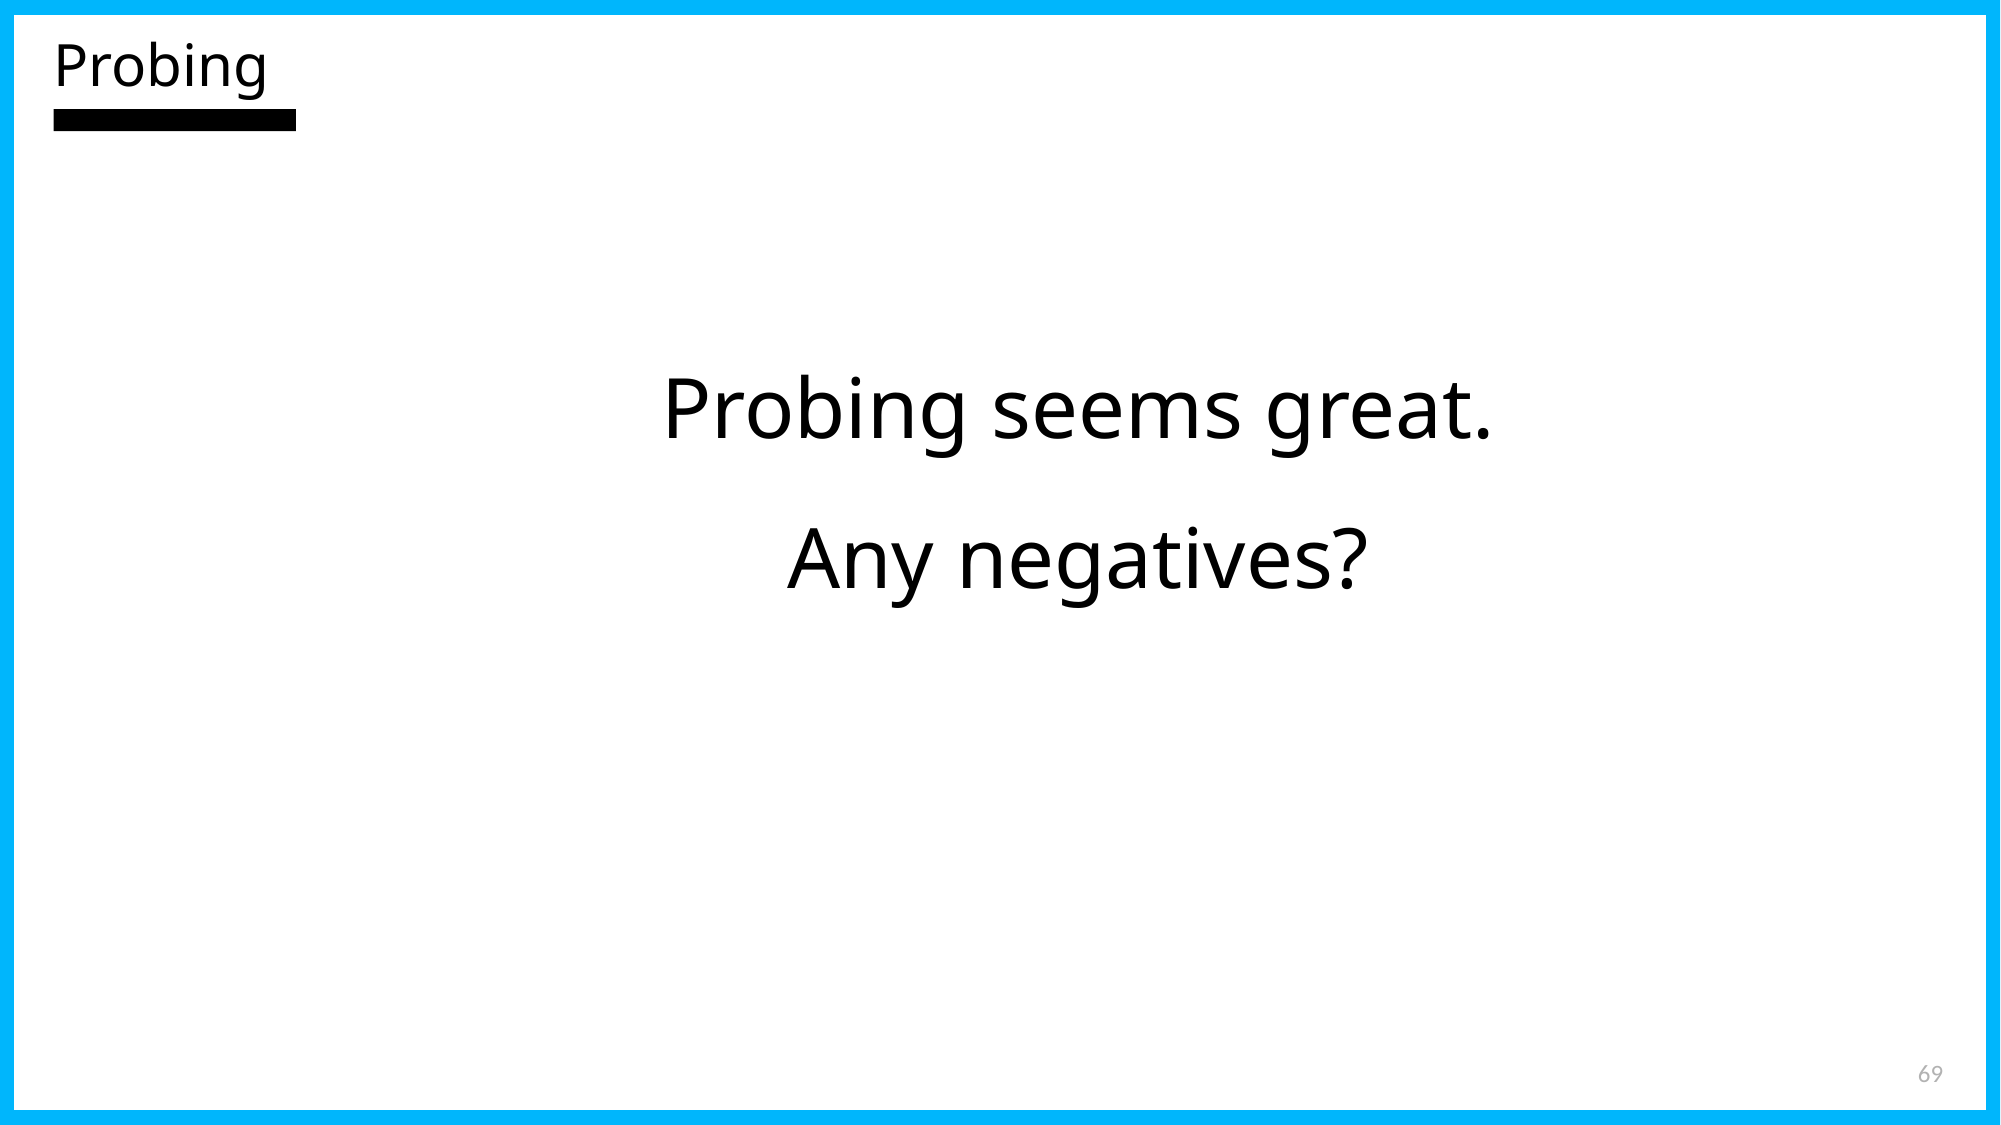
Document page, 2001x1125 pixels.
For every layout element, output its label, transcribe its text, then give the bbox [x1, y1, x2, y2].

slide_number 69 [1508, 1042, 1959, 1103]
text_box Probing [38, 28, 411, 132]
text_box Probing seems great. Any negatives? [634, 297, 1523, 691]
